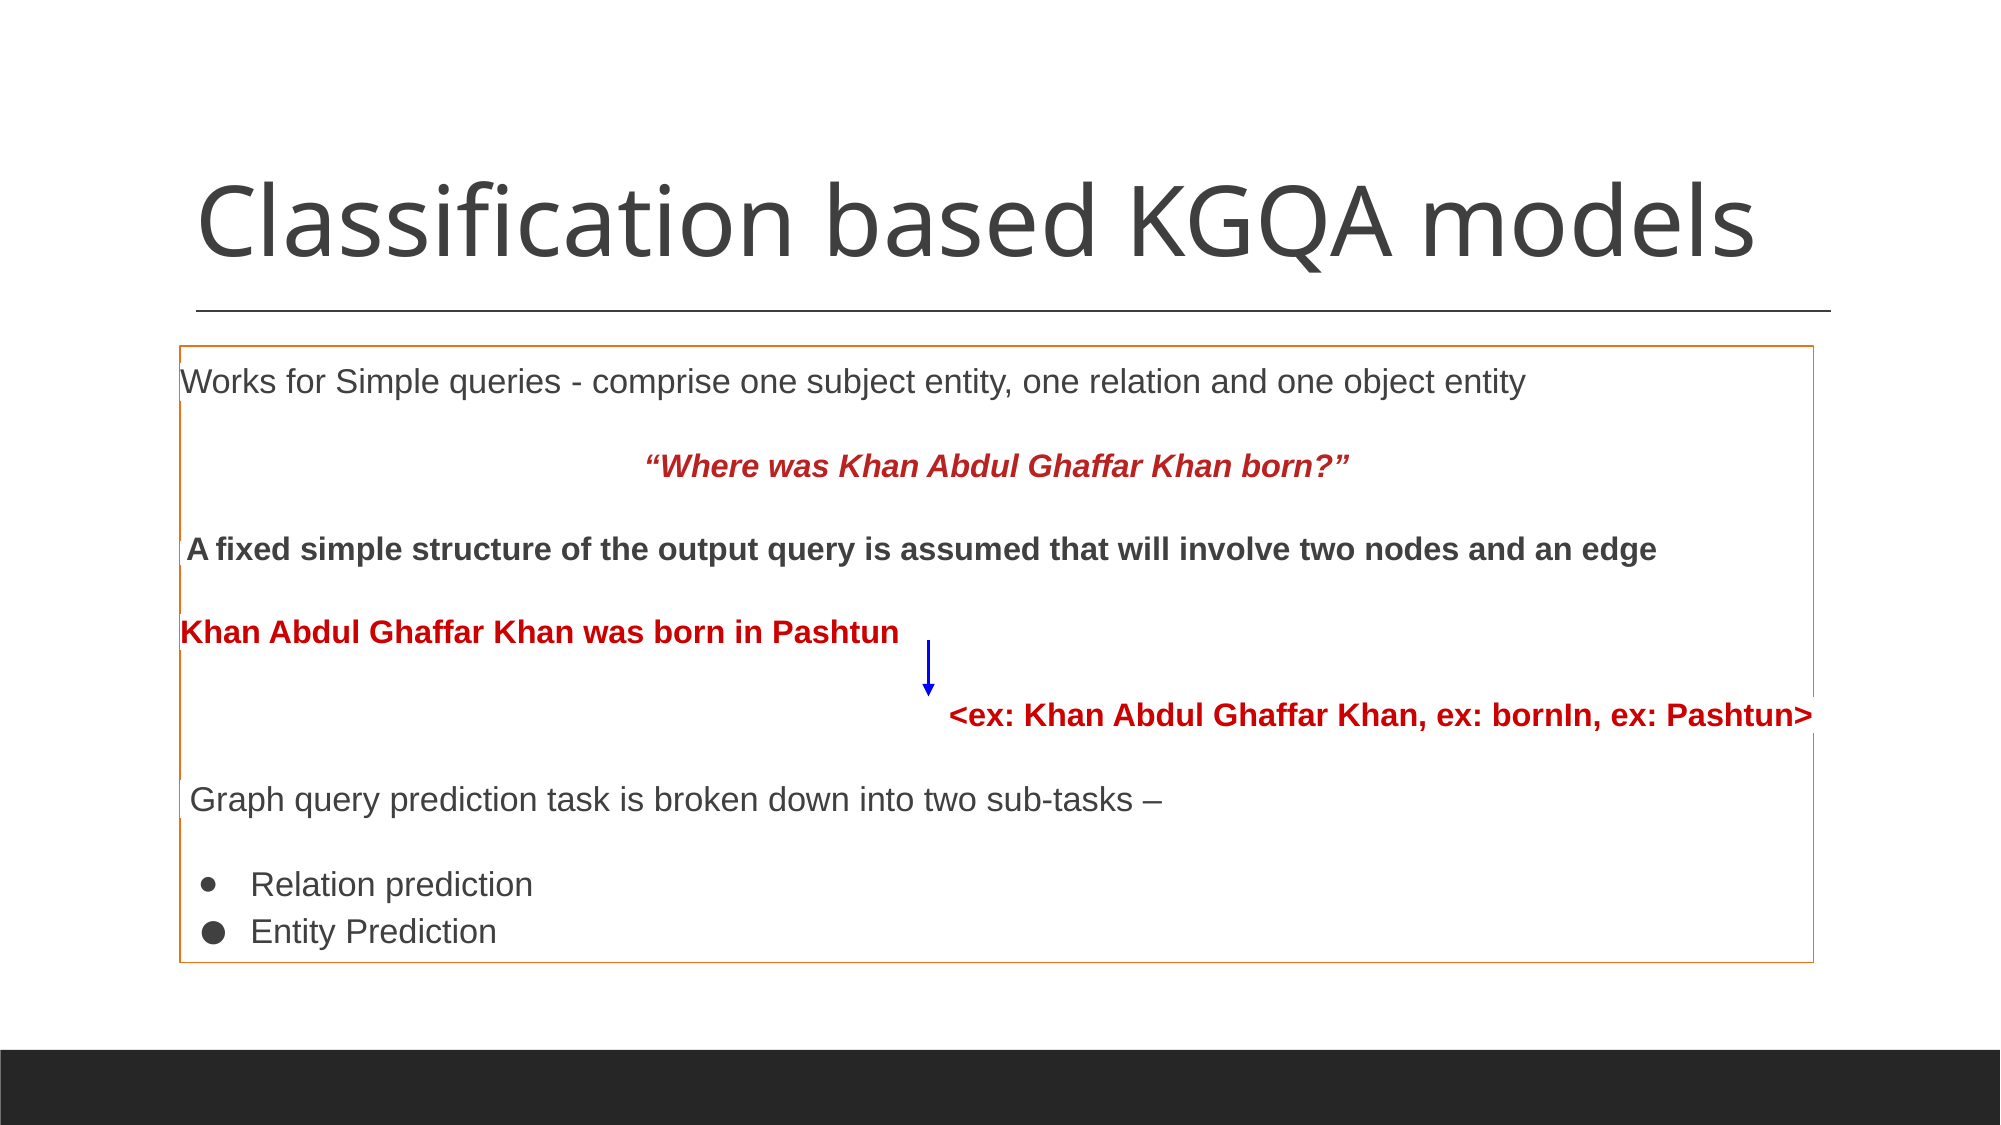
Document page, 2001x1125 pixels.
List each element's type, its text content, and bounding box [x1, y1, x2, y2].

title Classification based KGQA models [180, 47, 1830, 285]
list Works for Simple queries - comprise one subject entity, one relation and one object entity “Where was Khan Abdul Ghaffar Khan born?” A fixed simple structure of the output query is assumed that will involve two nodes and an edge Khan Abdul Ghaffar Khan was born in Pashtun <ex: Khan Abdul Ghaffar Khan, ex: bornIn, ex: Pashtun> Graph query prediction task is broken down into two sub-tasks – Relation prediction Entity Prediction [180, 345, 1814, 963]
